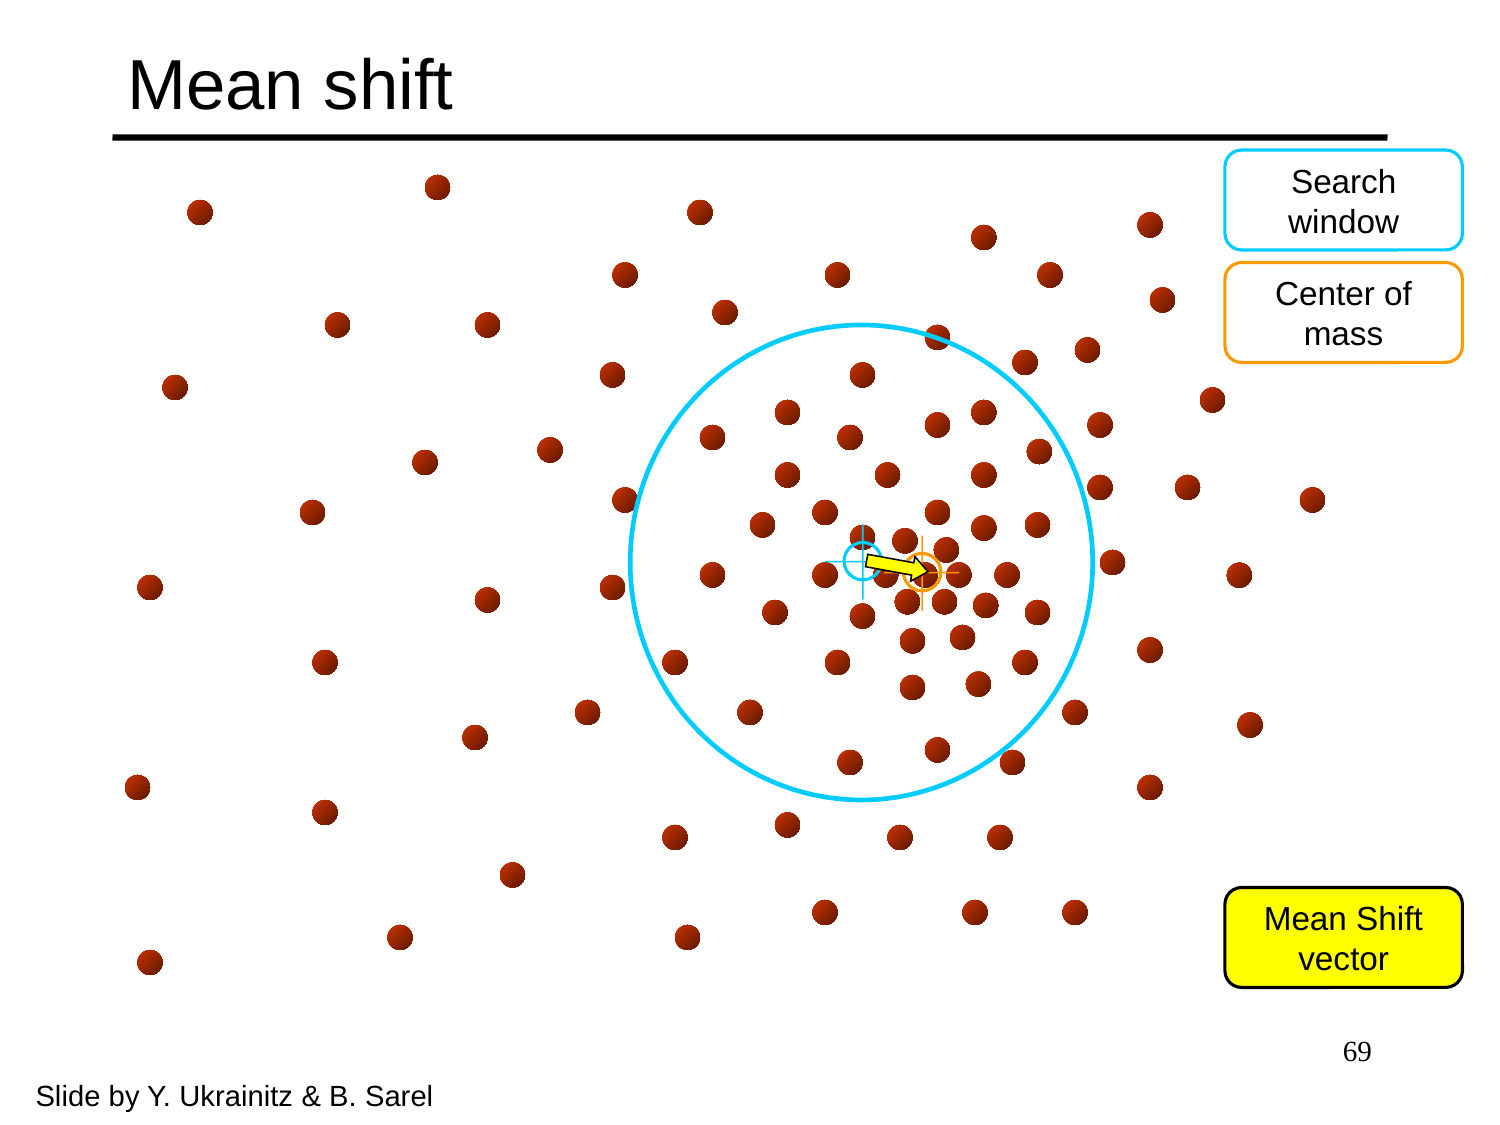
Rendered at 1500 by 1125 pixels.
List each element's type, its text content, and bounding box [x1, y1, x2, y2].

text_box Search window [1224, 149, 1463, 250]
text_box [612, 262, 638, 288]
text_box [1200, 387, 1225, 413]
text_box [474, 587, 500, 613]
text_box [662, 825, 688, 850]
text_box [1099, 474, 1113, 500]
text_box [887, 825, 913, 850]
text_box [774, 812, 800, 838]
text_box [812, 900, 838, 925]
text_box [412, 450, 438, 475]
text_box [474, 312, 500, 338]
text_box [600, 362, 624, 388]
text_box [1137, 637, 1163, 663]
text_box [1062, 900, 1088, 925]
text_box [987, 825, 1013, 850]
text_box [324, 312, 350, 338]
text_box [687, 200, 713, 225]
text_box Center of mass [1224, 262, 1463, 363]
text_box [962, 900, 988, 925]
text_box [500, 862, 526, 888]
text_box [137, 950, 163, 976]
text_box [1149, 287, 1175, 313]
text_box [600, 575, 624, 601]
slide_number 69 [1074, 1024, 1388, 1101]
text_box [712, 299, 738, 323]
text_box [1099, 412, 1113, 438]
text_box [387, 924, 413, 950]
text_box [312, 650, 338, 676]
text_box [1226, 562, 1252, 588]
text_box [1237, 712, 1263, 738]
text_box [300, 500, 325, 526]
text_box Mean Shift vector [1224, 887, 1463, 988]
text_box [971, 224, 997, 250]
text_box [612, 487, 624, 513]
text_box [1137, 774, 1163, 800]
text_box [162, 375, 188, 400]
text_box [825, 262, 850, 288]
text_box [1137, 212, 1163, 238]
text_box [312, 800, 338, 826]
text_box [187, 200, 213, 225]
text_box [537, 437, 563, 463]
text_box Slide by Y. Ukrainitz & B. Sarel [20, 1070, 449, 1120]
text_box [137, 575, 163, 601]
text_box [425, 174, 451, 200]
text_box [1037, 262, 1063, 288]
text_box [629, 324, 1093, 801]
text_box [1100, 549, 1126, 575]
text_box [675, 924, 700, 950]
text_box [1299, 487, 1325, 513]
text_box [575, 699, 601, 725]
text_box [462, 725, 488, 751]
text_box [125, 774, 151, 800]
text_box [883, 535, 960, 611]
title Mean shift [112, 12, 1388, 150]
text_box [1175, 474, 1201, 500]
